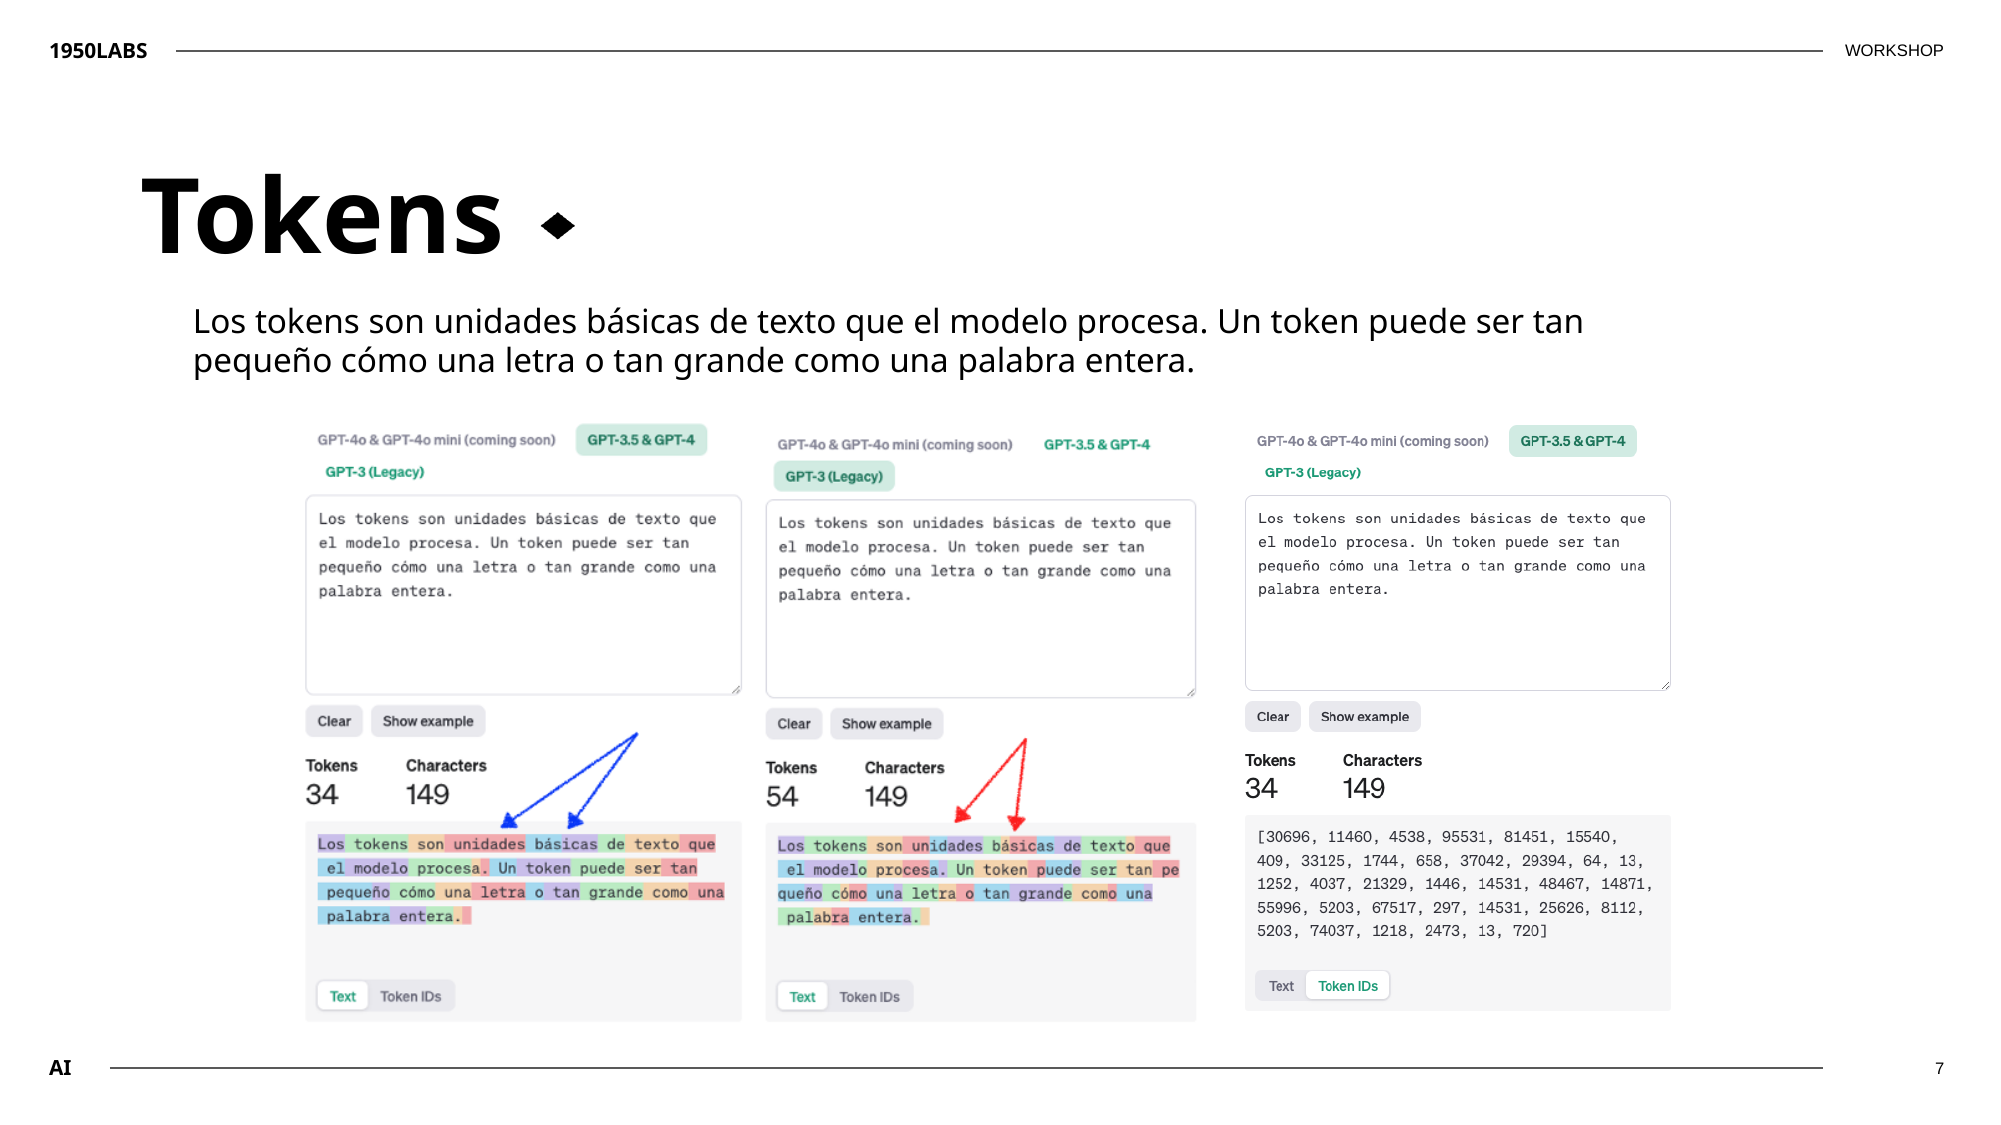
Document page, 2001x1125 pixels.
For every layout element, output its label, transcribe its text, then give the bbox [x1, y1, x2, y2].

text_box Los tokens son unidades básicas de texto que el modelo procesa. Un token puede ser tan pequeño cómo una letra o tan grande como una palabra entera. [177, 293, 1685, 415]
text_box AI [34, 1039, 189, 1092]
picture [533, 206, 584, 244]
text_box WORKSHOP [1756, 25, 1960, 94]
text_box 7 [1756, 1042, 1960, 1111]
picture [1229, 421, 1686, 1022]
text_box 1950LABS [34, 22, 189, 75]
title Tokens [125, 148, 1774, 293]
picture [282, 405, 1215, 1037]
